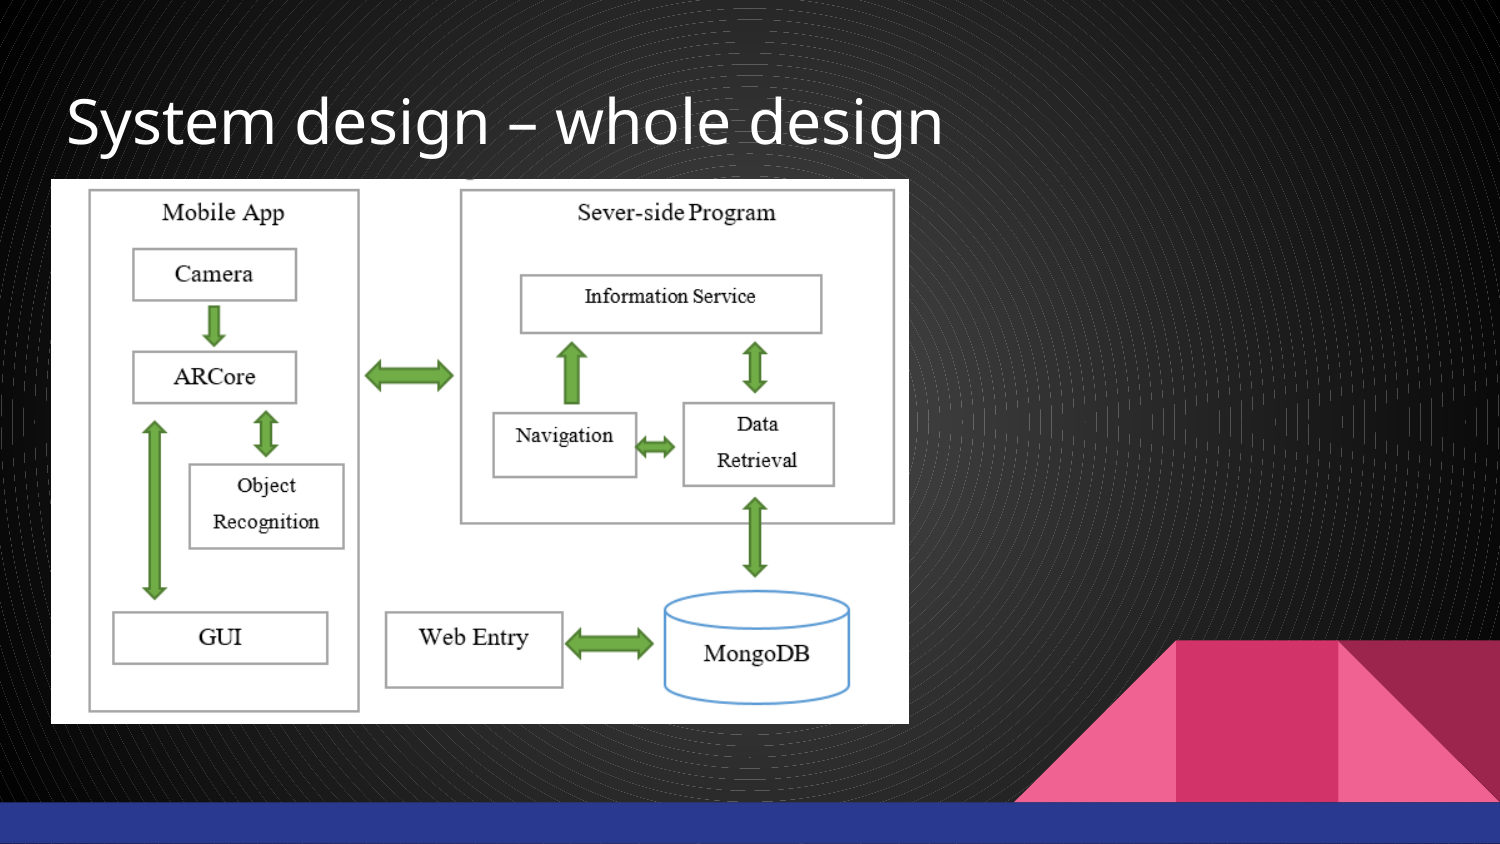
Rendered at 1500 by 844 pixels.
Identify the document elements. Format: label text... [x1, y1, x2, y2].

title System design – whole design [51, 67, 1449, 167]
picture [50, 179, 909, 724]
